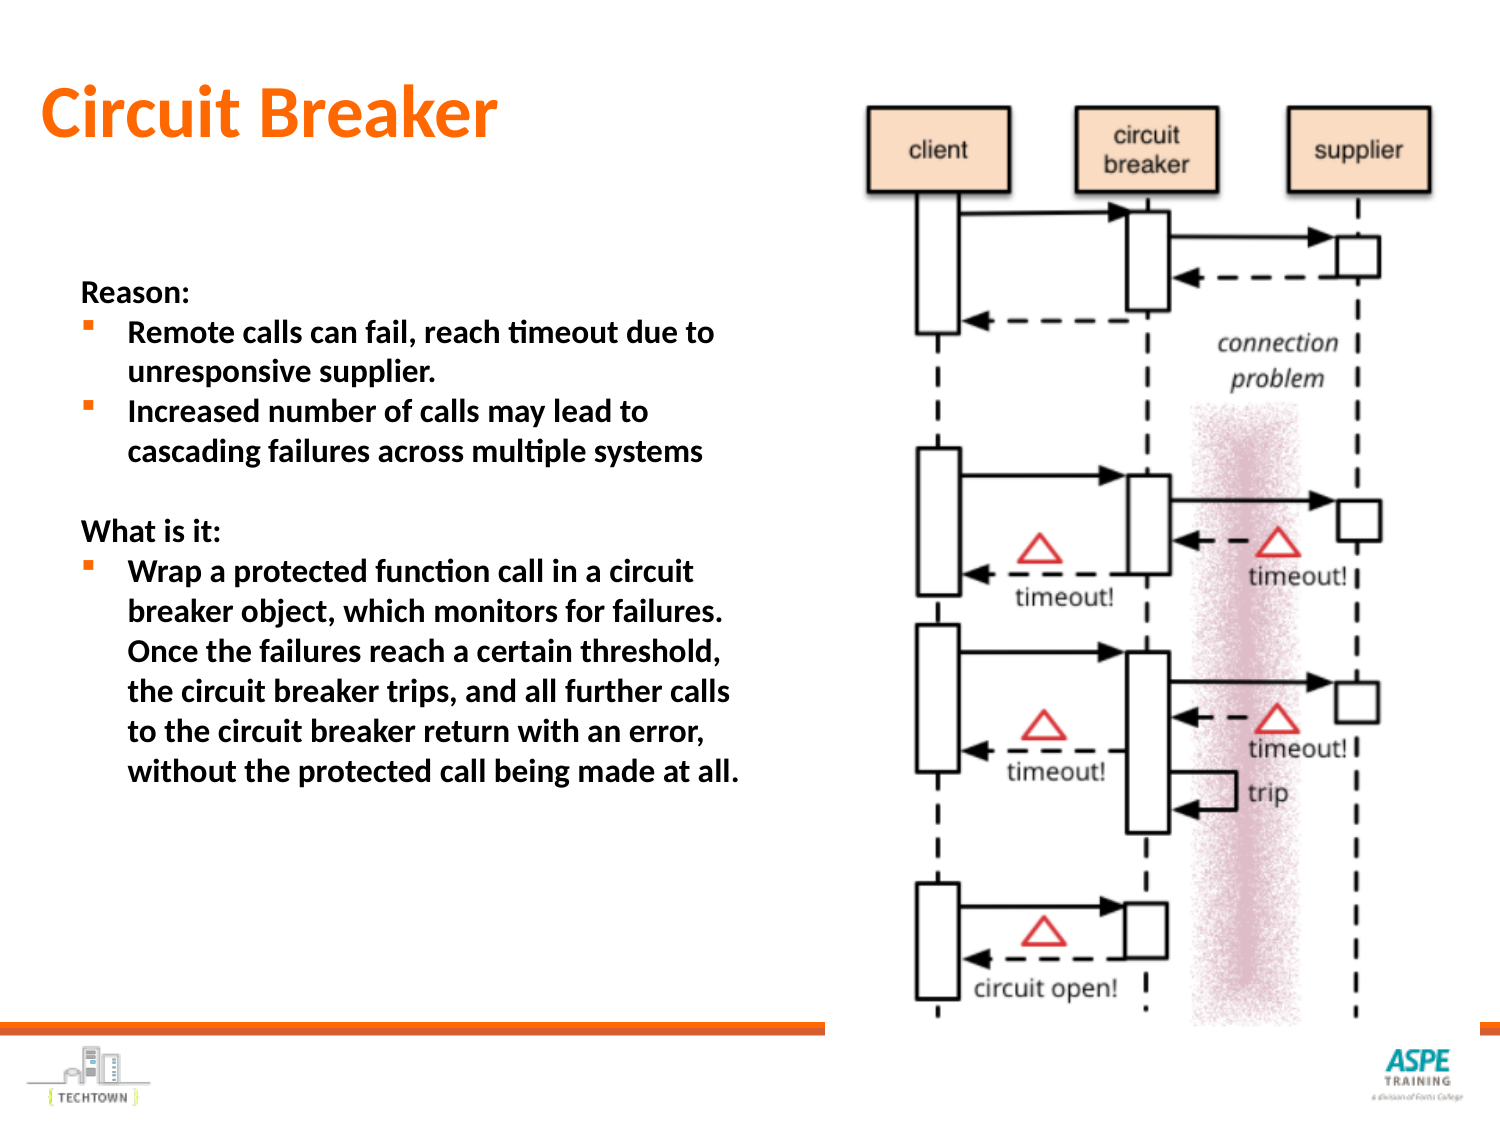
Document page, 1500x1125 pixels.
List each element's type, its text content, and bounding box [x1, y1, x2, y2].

text_box Reason: Remote calls can fail, reach timeout due to unresponsive supplier. Increased number of calls may lead to cascading failures across multiple systems What is it: Wrap a protected function call in a circuit breaker object, which monitors for failures. Once the failures reach a certain threshold, the circuit breaker trips, and all further calls to the circuit breaker return with an error, without the protected call being made at all. [66, 262, 779, 797]
picture [824, 87, 1480, 1047]
title Circuit Breaker [26, 18, 1321, 209]
